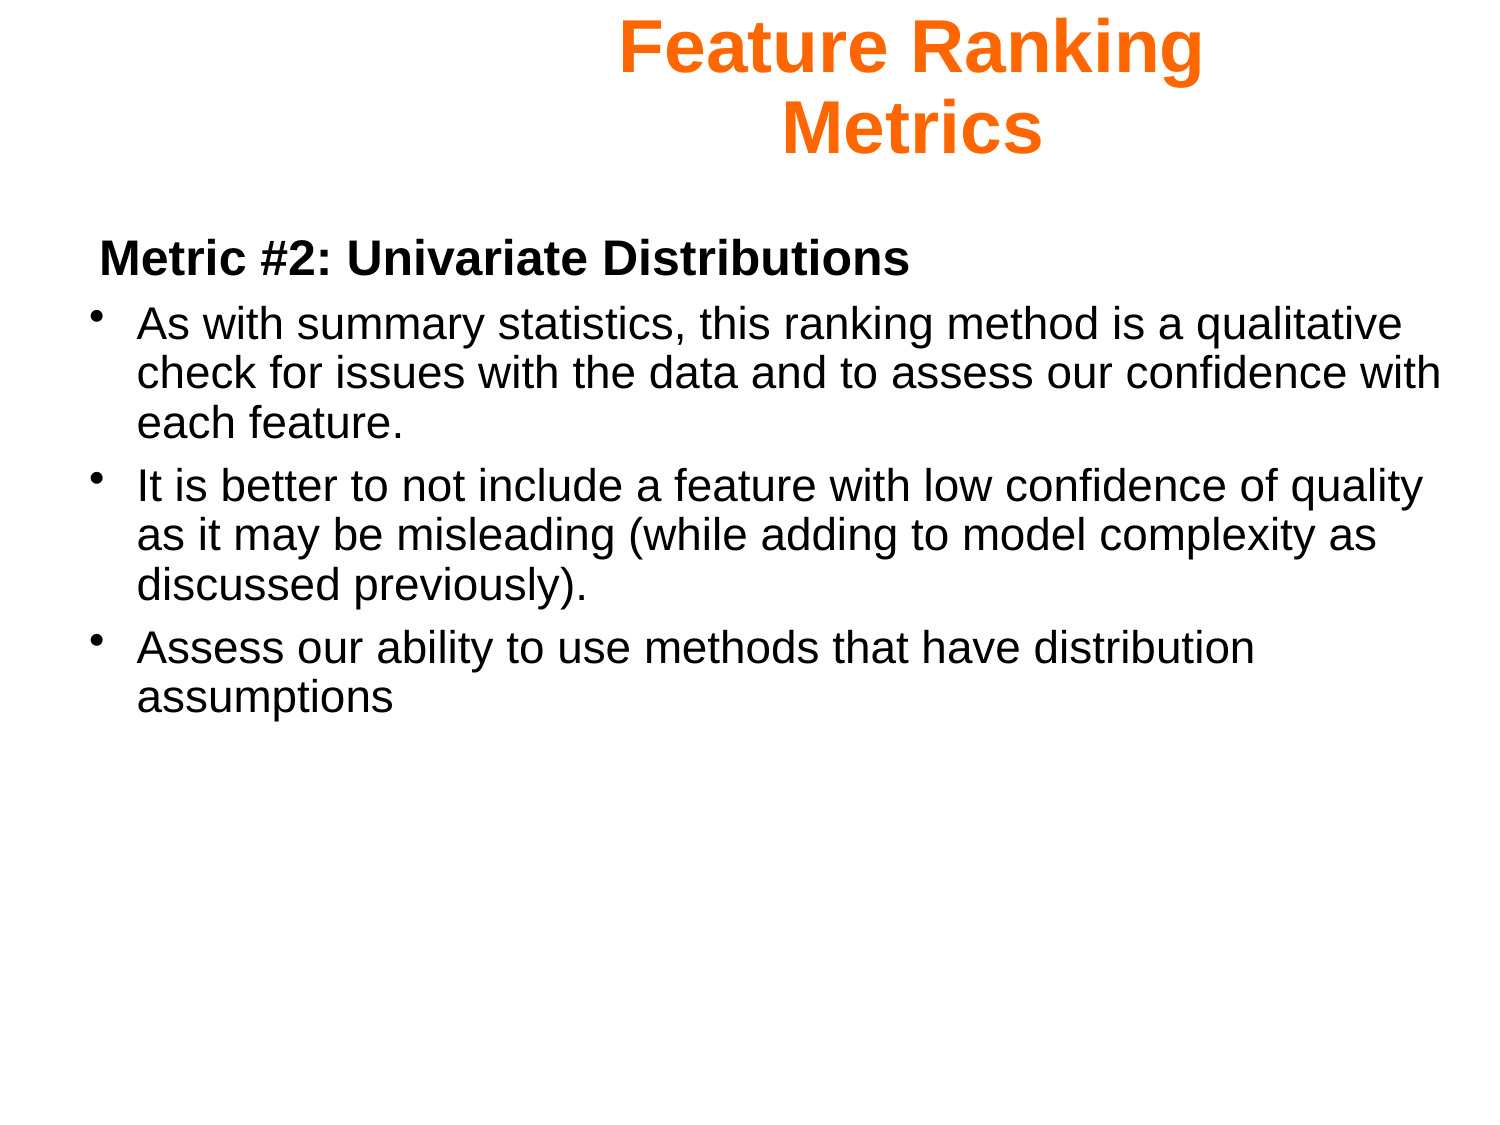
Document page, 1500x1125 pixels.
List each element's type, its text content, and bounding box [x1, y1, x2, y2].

text_box Metric #2: Univariate Distributions As with summary statistics, this ranking method is a qualitative check for issues with the data and to assess our confidence with each feature. It is better to not include a feature with low confidence of quality as it may be misleading (while adding to model complexity as discussed previously). Assess our ability to use methods that have distribution assumptions [74, 224, 1500, 900]
title Feature Ranking Metrics [500, 0, 1326, 188]
